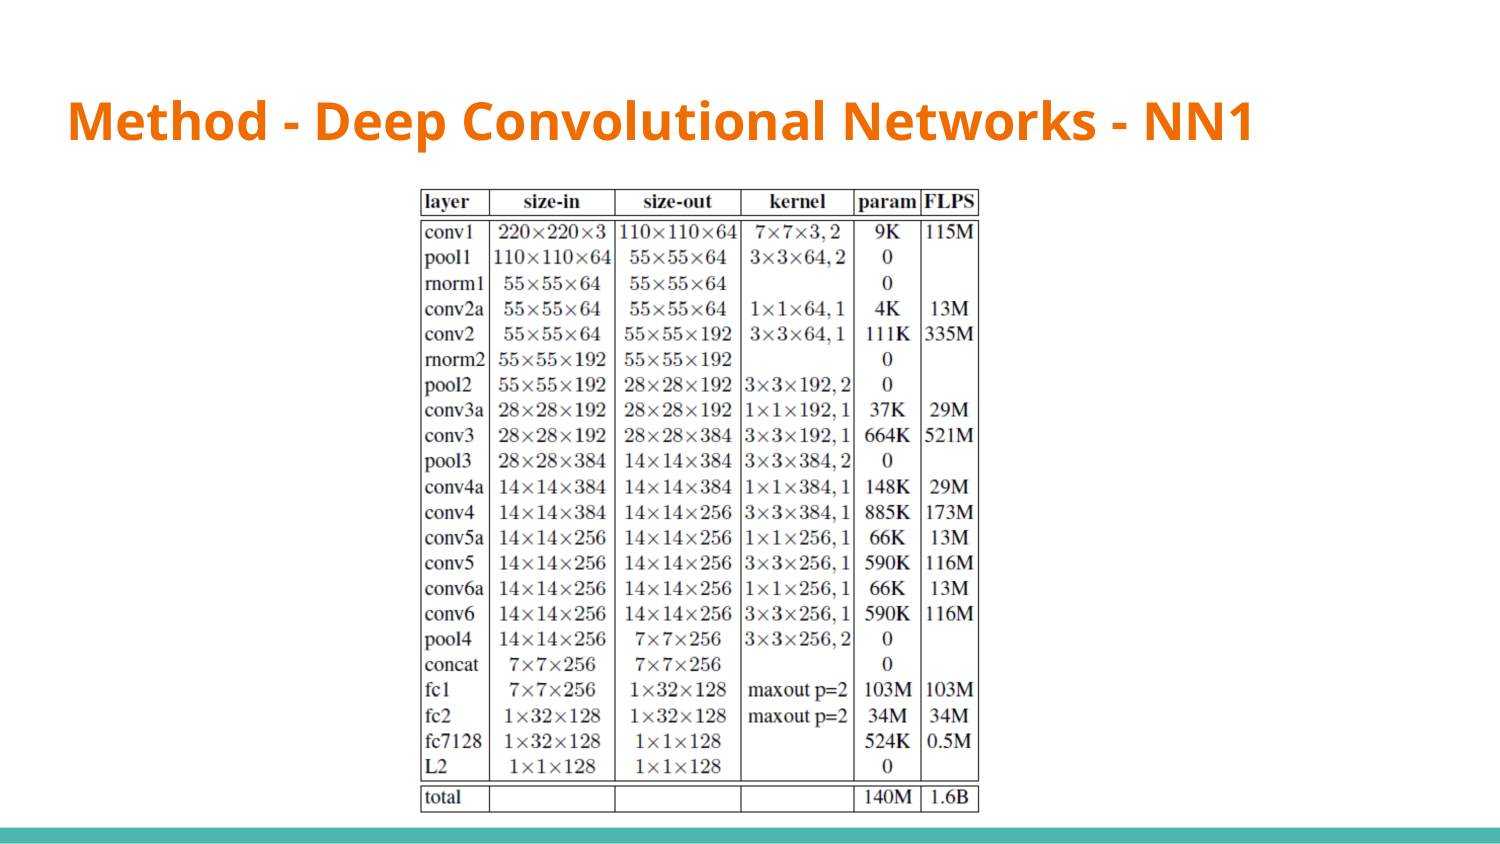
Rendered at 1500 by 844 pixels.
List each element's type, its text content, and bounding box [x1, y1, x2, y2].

picture [418, 185, 980, 813]
title Method - Deep Convolutional Networks - NN1 [51, 72, 1449, 167]
